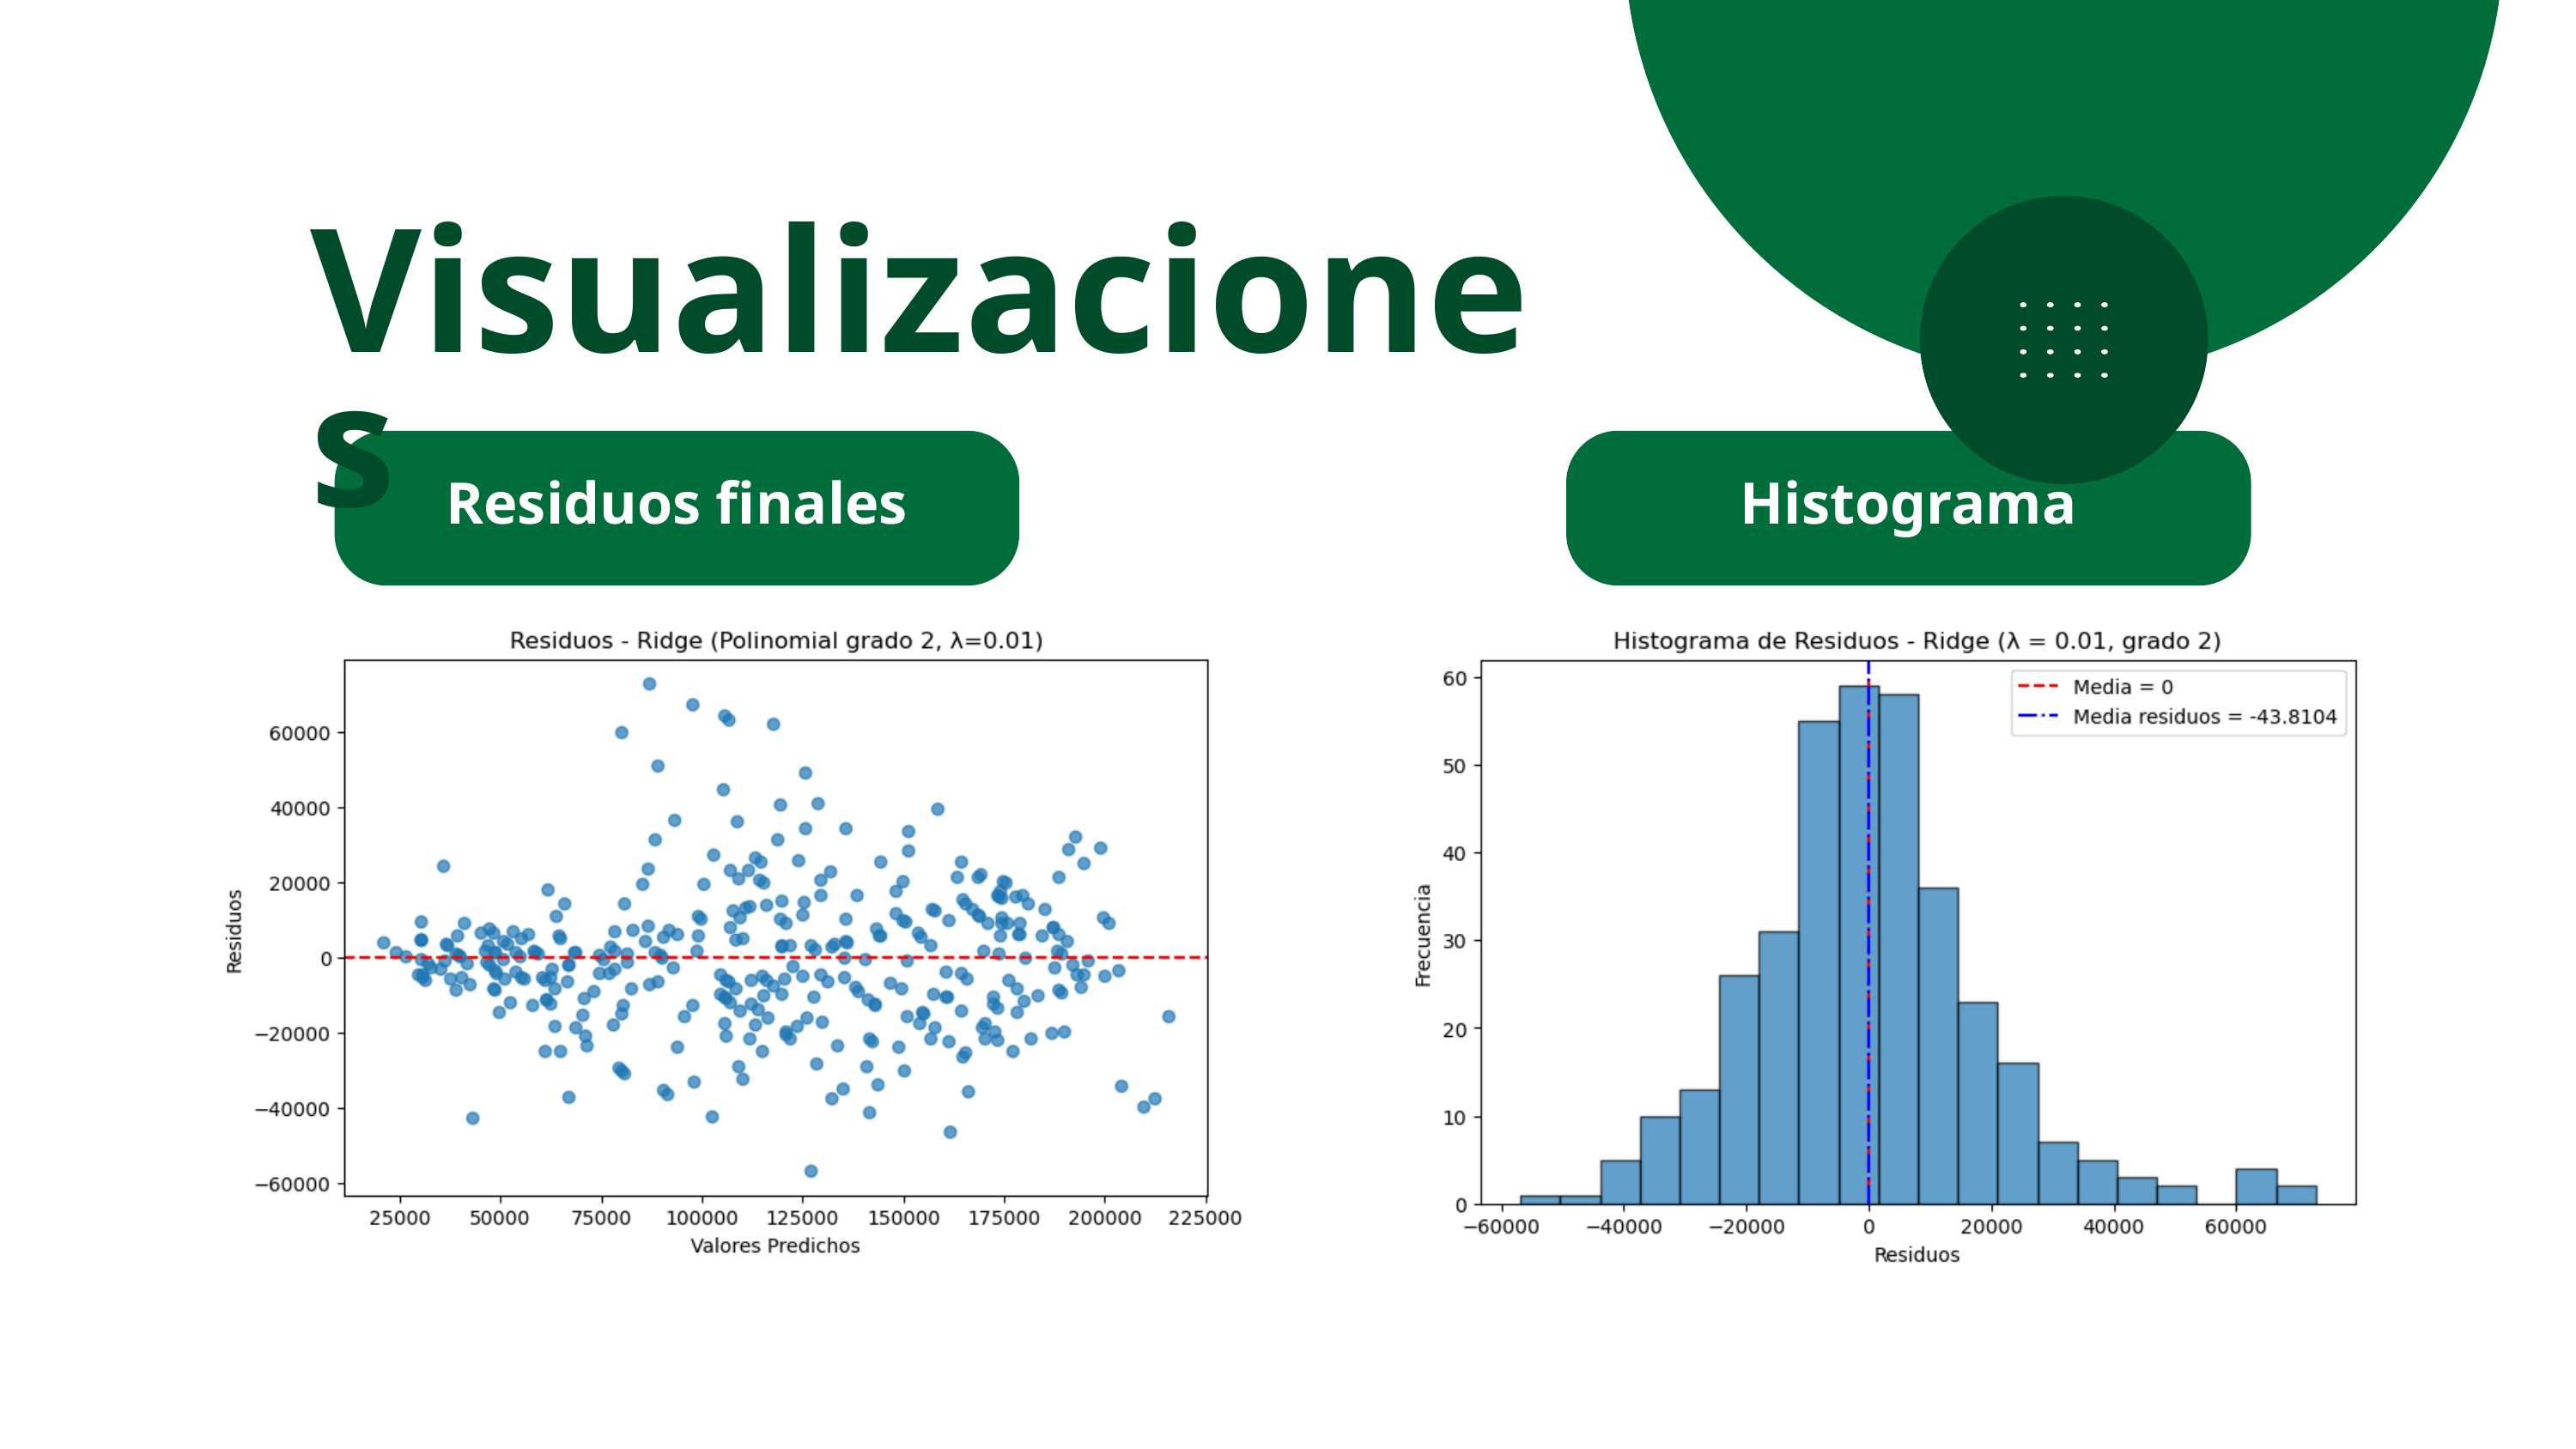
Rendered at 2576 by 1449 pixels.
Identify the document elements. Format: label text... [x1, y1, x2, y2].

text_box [1624, 0, 2504, 379]
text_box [334, 430, 1020, 586]
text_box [1919, 195, 2208, 485]
text_box Visualizaciones [310, 232, 1567, 542]
text_box [212, 618, 1256, 1270]
text_box [1400, 618, 2370, 1279]
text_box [1565, 430, 2251, 586]
